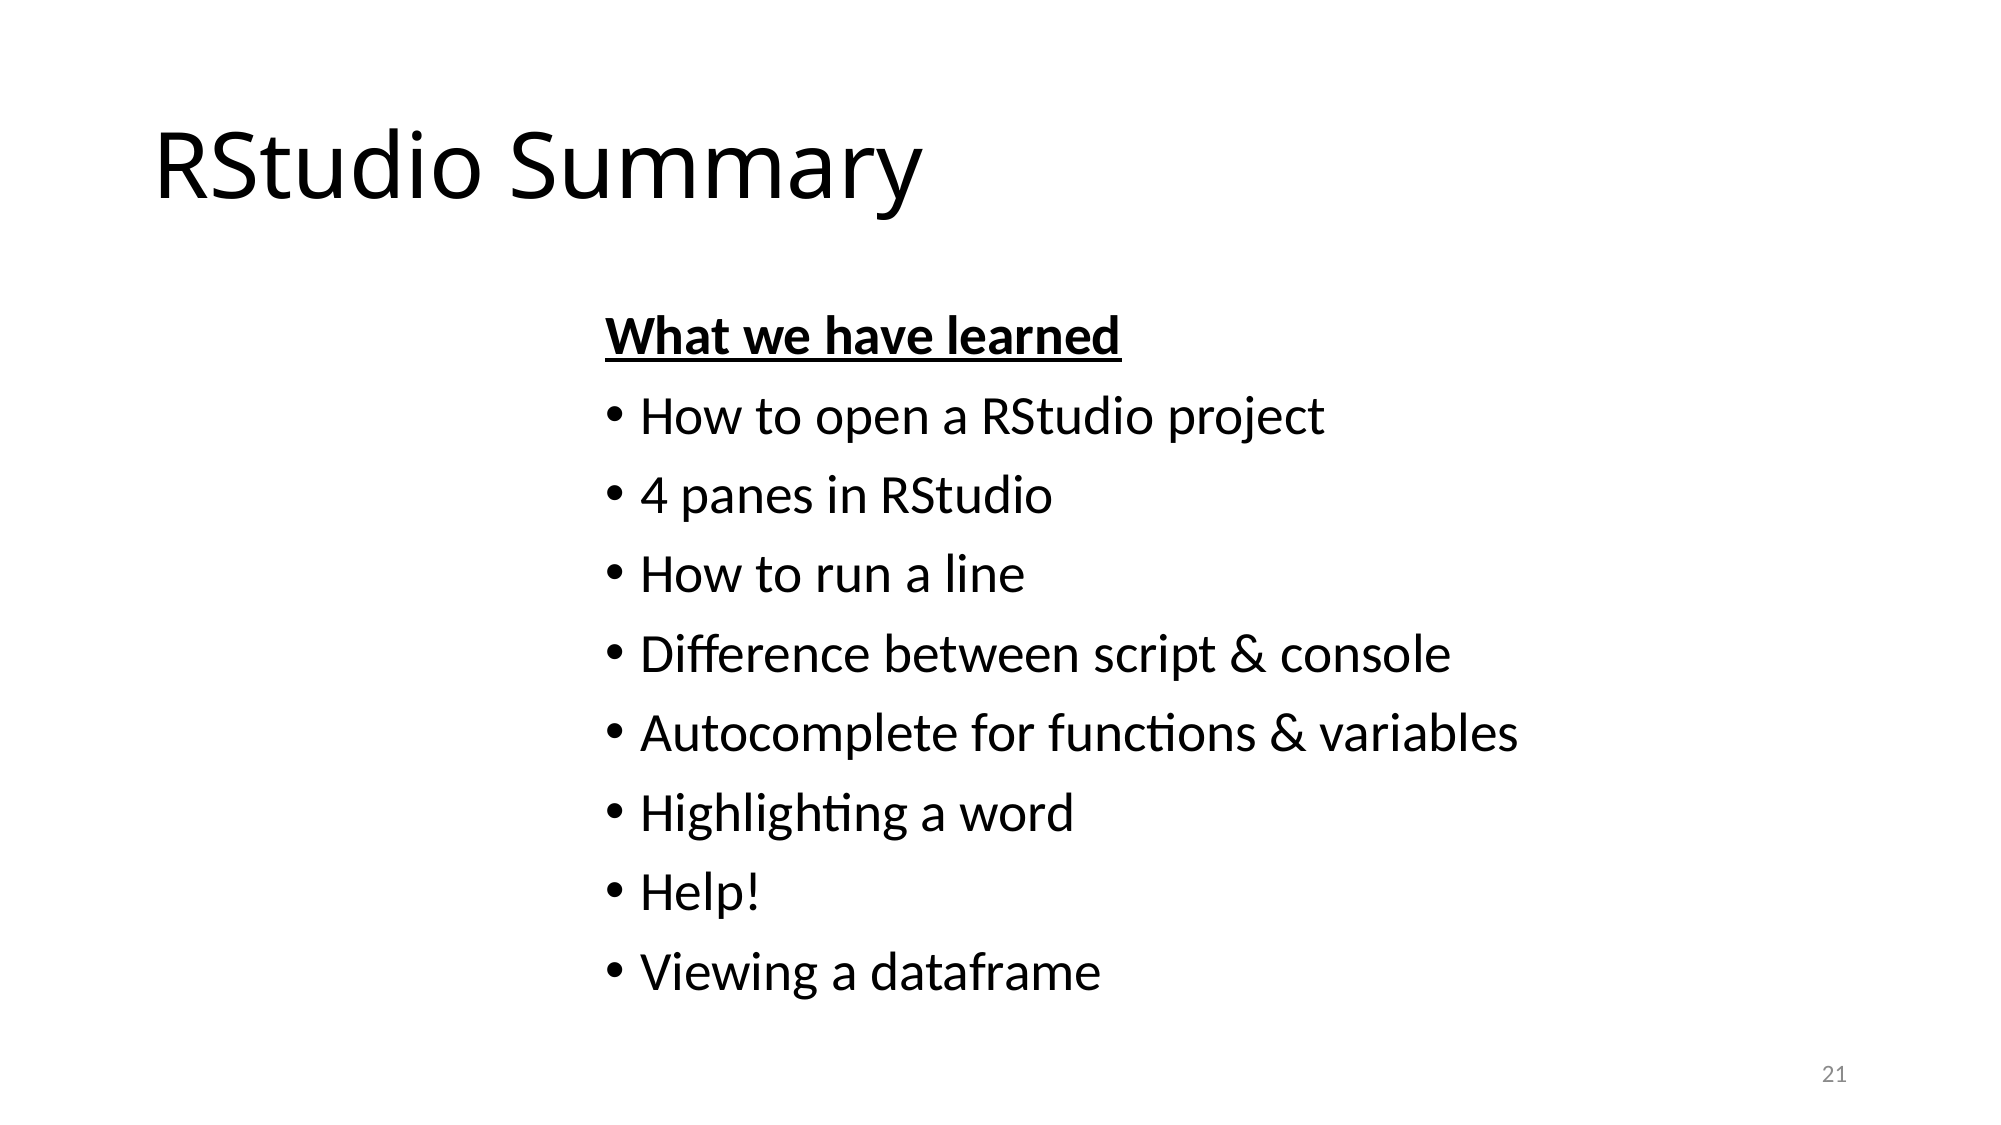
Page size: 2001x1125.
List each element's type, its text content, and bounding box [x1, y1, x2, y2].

slide_number 21 [1412, 1042, 1863, 1103]
title RStudio Summary [137, 59, 1863, 278]
list What we have learned How to open a RStudio project 4 panes in RStudio How to run a line Difference between script & console Autocomplete for functions & variables Highlighting a word Help! Viewing a dataframe [589, 299, 1863, 1014]
